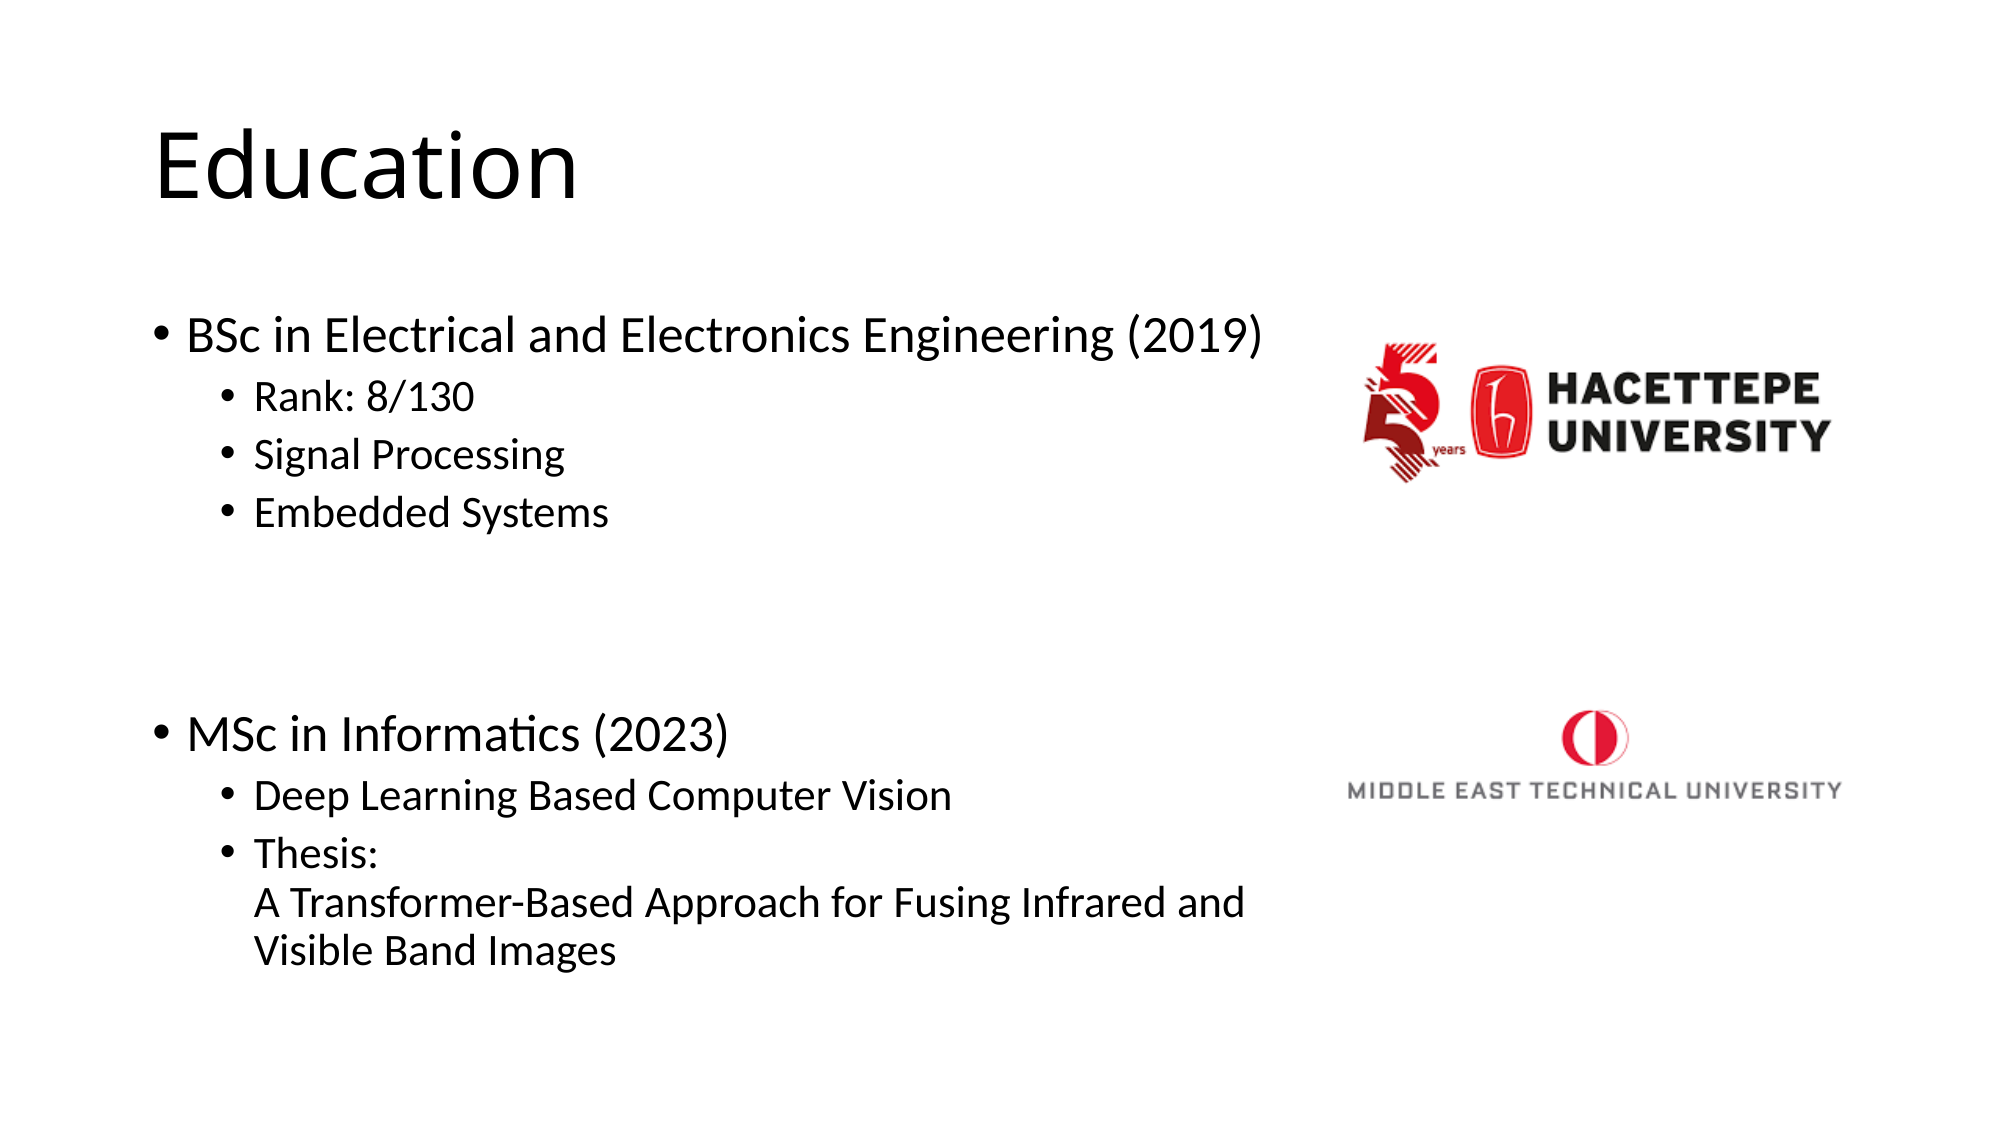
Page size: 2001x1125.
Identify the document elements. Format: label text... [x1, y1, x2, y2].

list BSc in Electrical and Electronics Engineering (2019) Rank: 8/130 Signal Processing Embedded Systems MSc in Informatics (2023) Deep Learning Based Computer Vision Thesis: A Transformer-Based Approach for Fusing Infrared and Visible Band Images [137, 299, 1284, 1014]
picture [1318, 299, 1872, 522]
title Education [137, 59, 1863, 278]
picture [1283, 656, 1908, 854]
